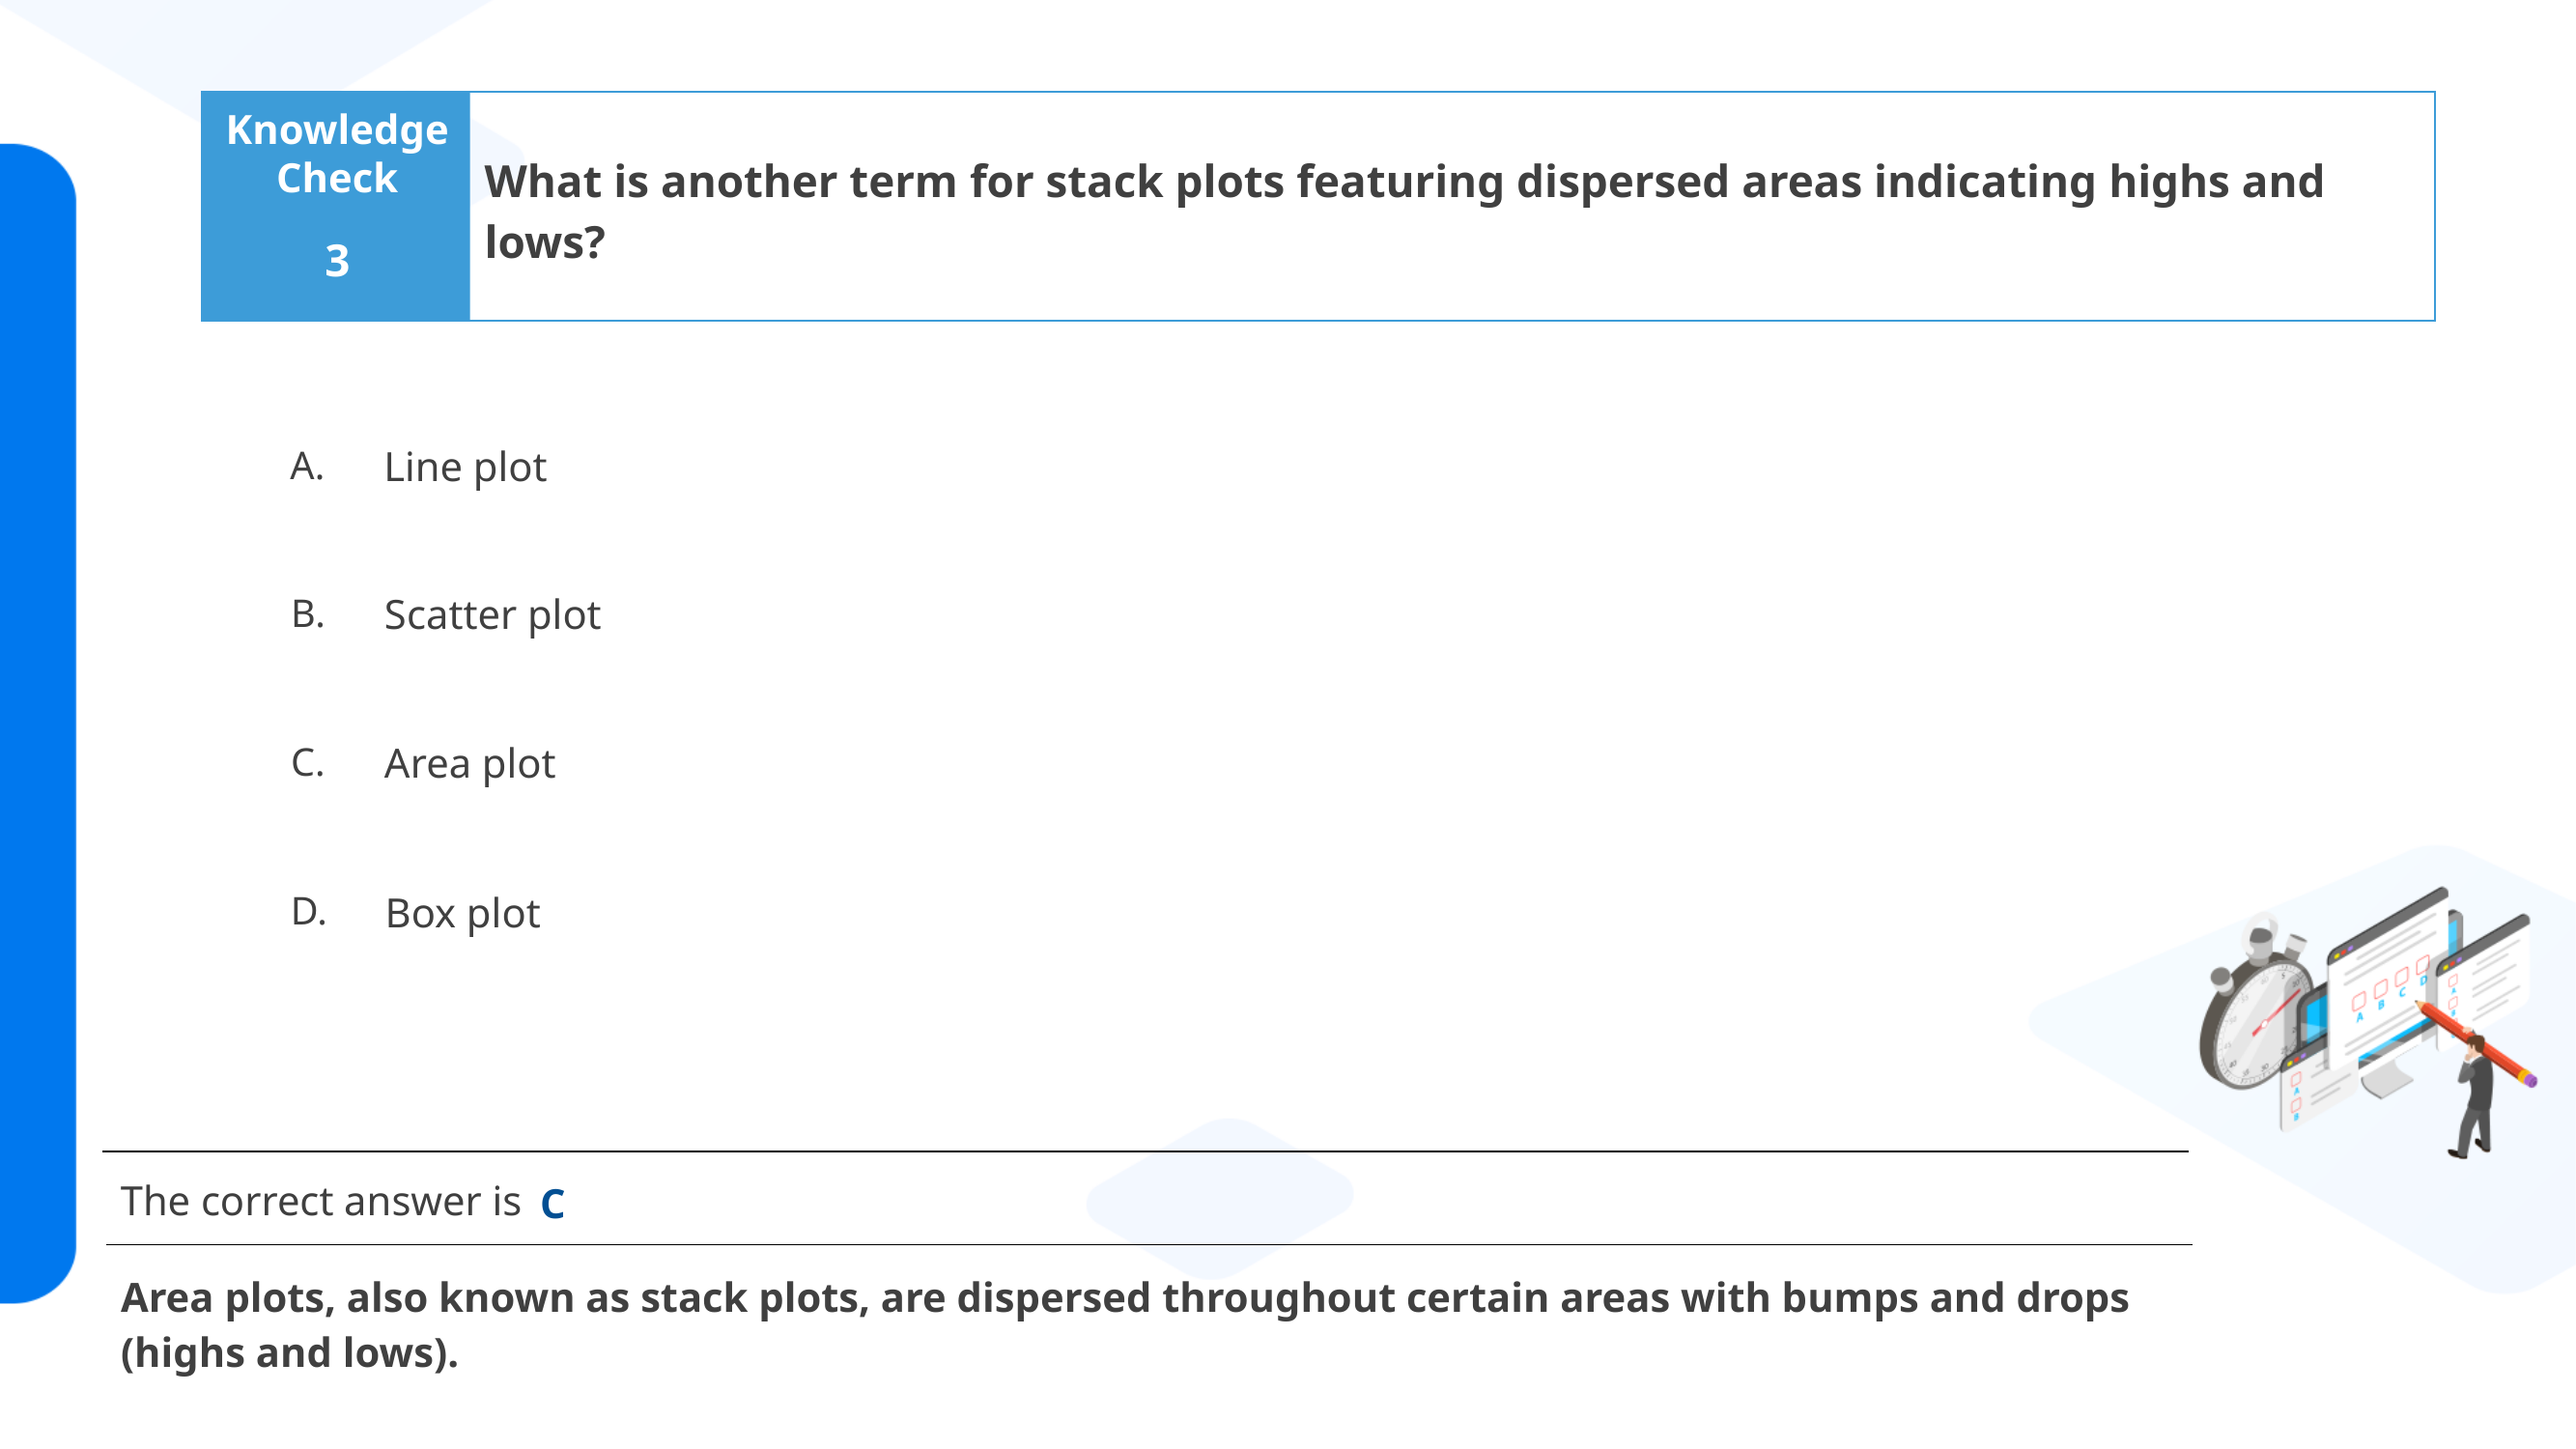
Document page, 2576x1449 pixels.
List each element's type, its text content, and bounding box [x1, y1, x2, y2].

list C [515, 1152, 1915, 1246]
list Area plots, also known as stack plots, are dispersed throughout certain areas with bumps and drops (highs and lows). [105, 1257, 2182, 1417]
list Area plot [369, 724, 2153, 857]
picture [0, 0, 2576, 1449]
list Scatter plot [369, 575, 2153, 708]
list 3 [247, 188, 428, 321]
list What is another term for stack plots featuring dispersed areas indicating highs and lows? [469, 92, 2437, 321]
list Line plot [369, 427, 2152, 560]
list Box plot [370, 873, 2154, 1007]
